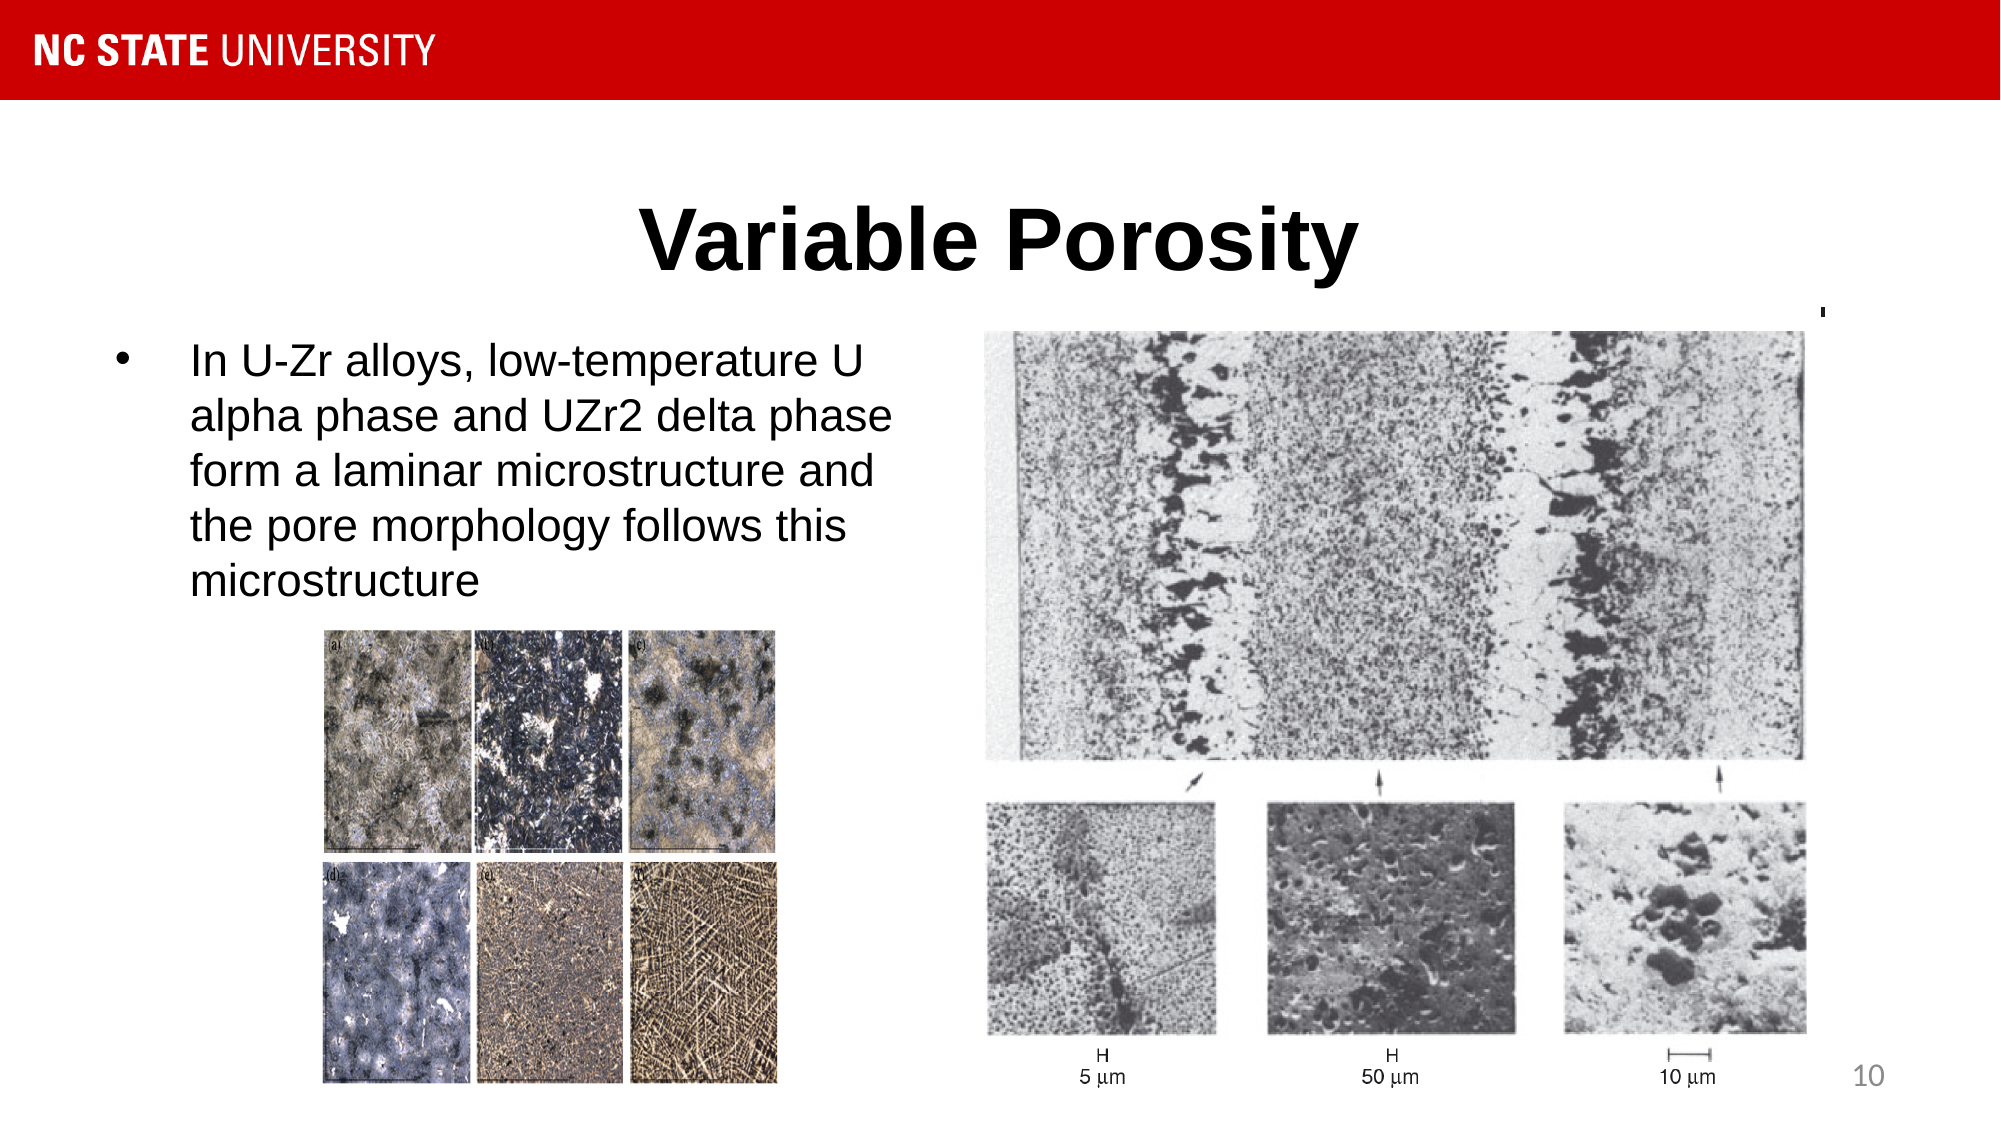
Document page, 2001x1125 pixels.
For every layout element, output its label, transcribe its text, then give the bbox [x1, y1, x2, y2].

picture [322, 629, 778, 1084]
picture [949, 307, 1835, 1103]
picture [0, 0, 2001, 100]
list In U-Zr alloys, low-temperature U alpha phase and UZr2 delta phase form a laminar microstructure and the pore morphology follows this microstructure [99, 322, 912, 1005]
slide_number 10 [1839, 1042, 1900, 1103]
title Variable Porosity [99, 147, 1900, 323]
